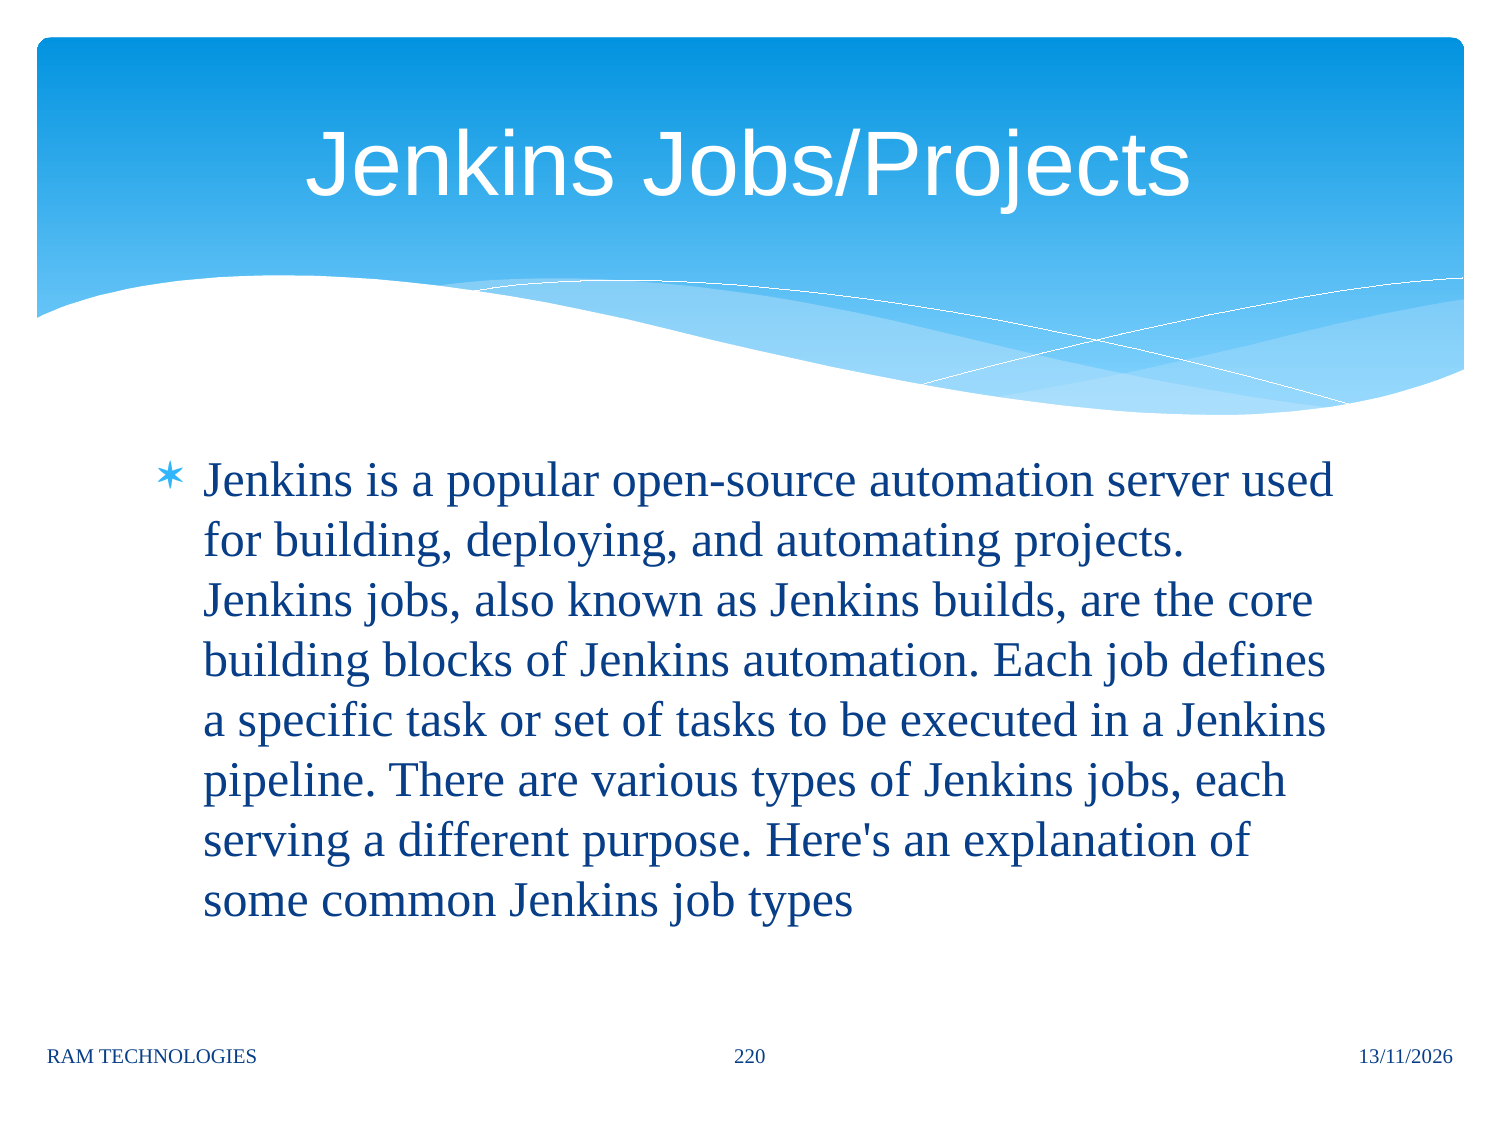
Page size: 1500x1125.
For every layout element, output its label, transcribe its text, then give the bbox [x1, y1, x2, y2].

title Jenkins Jobs/Projects [75, 55, 1425, 261]
footer RAM TECHNOLOGIES [31, 1025, 653, 1086]
list Jenkins is a popular open-source automation server used for building, deploying, and automating projects. Jenkins jobs, also known as Jenkins builds, are the core building blocks of Jenkins automation. Each job defines a specific task or set of tasks to be executed in a Jenkins pipeline. There are various types of Jenkins jobs, each serving a different purpose. Here's an explanation of some common Jenkins job types [143, 438, 1359, 1005]
slide_number 220 [654, 1025, 846, 1086]
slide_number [847, 1025, 1469, 1086]
